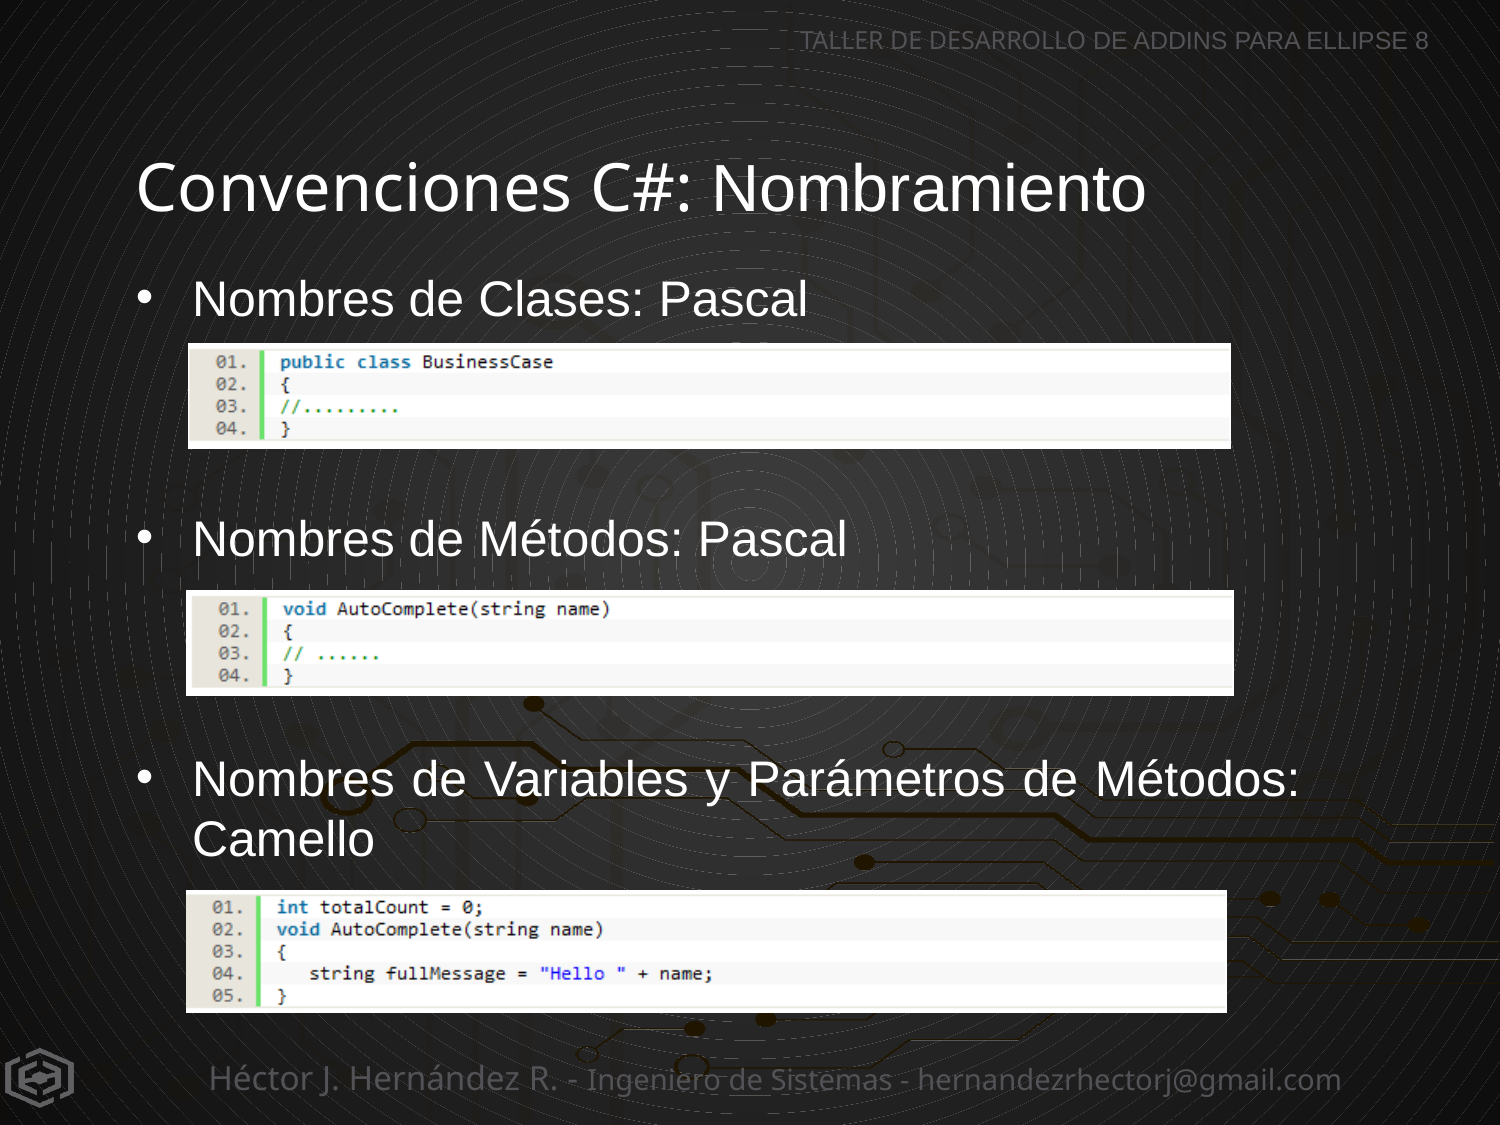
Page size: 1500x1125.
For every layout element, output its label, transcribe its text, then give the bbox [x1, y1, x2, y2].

text_box Convenciones C#: Nombramiento [121, 137, 1384, 232]
text_box Nombres de Clases: Pascal Nombres de Métodos: Pascal Nombres de Variables y Parámetros de Métodos: Camello [121, 259, 1316, 874]
picture [0, 0, 1500, 1125]
